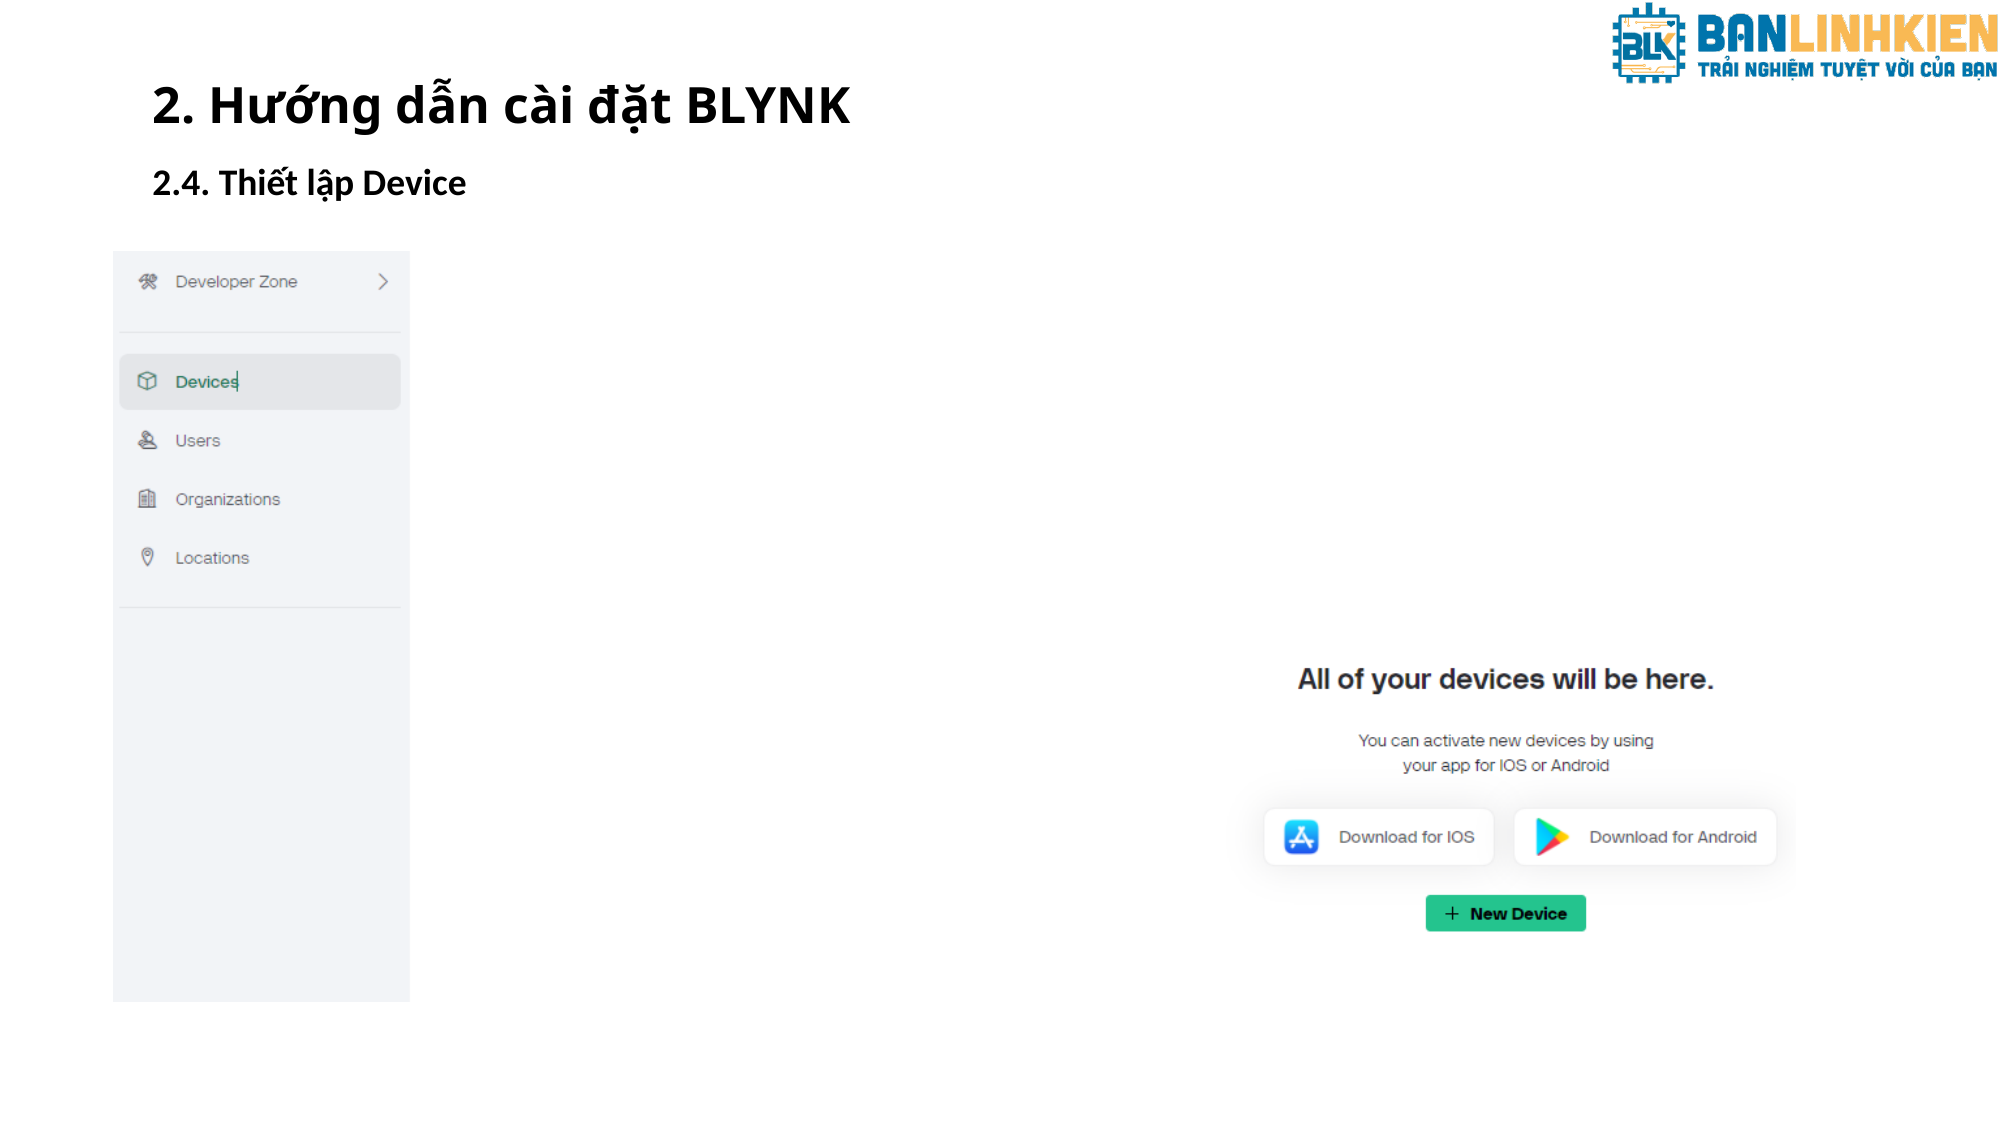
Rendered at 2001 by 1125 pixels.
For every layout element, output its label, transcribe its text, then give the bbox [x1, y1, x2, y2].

picture [113, 251, 1796, 1002]
title 2. Hướng dẫn cài đặt BLYNK [137, 59, 1863, 155]
list 2.4. Thiết lập Device [137, 155, 1863, 1014]
picture [1610, 0, 2000, 86]
